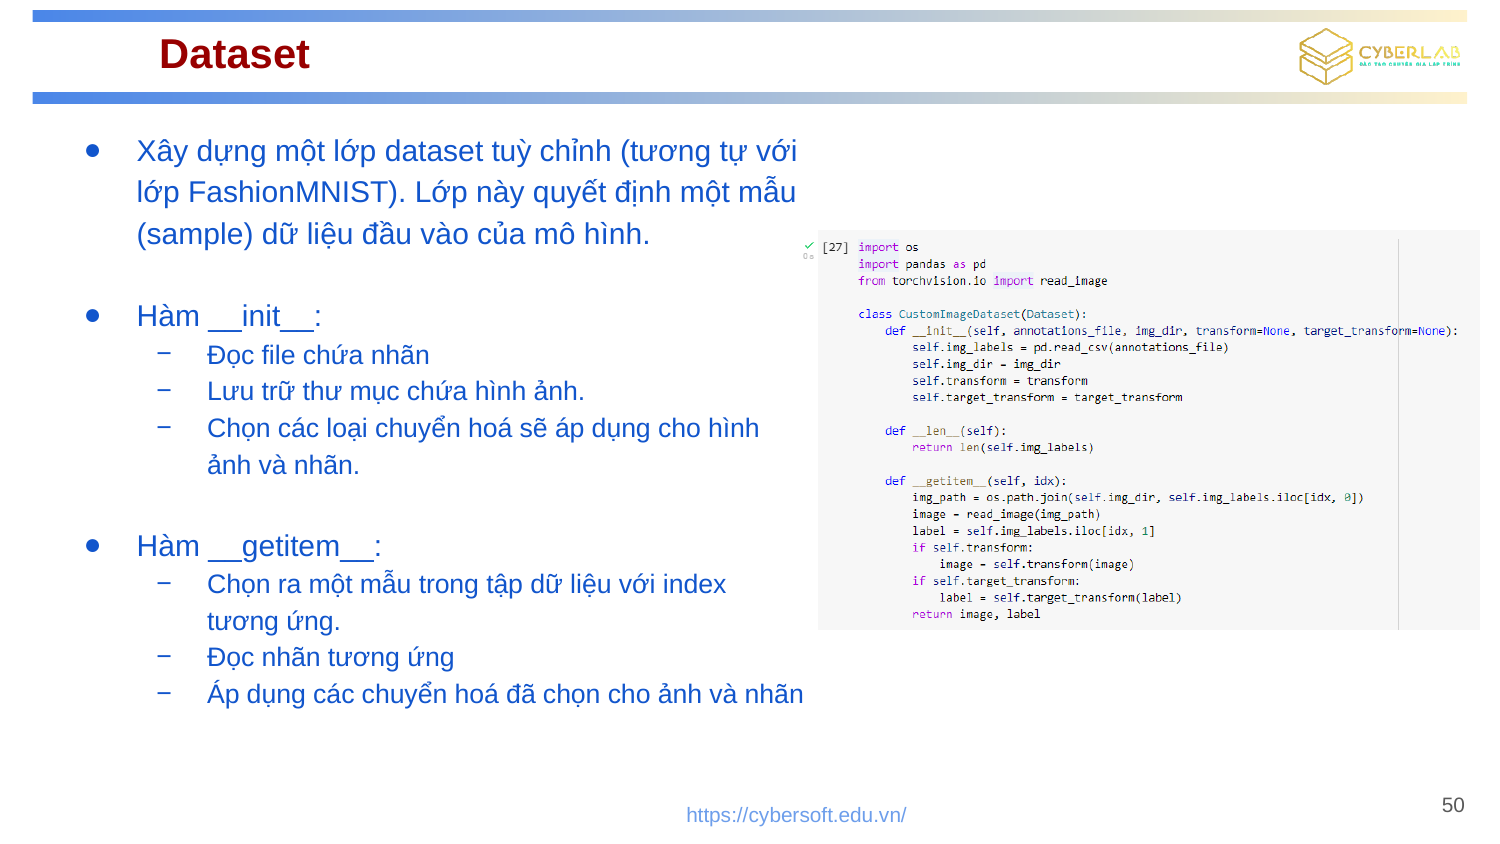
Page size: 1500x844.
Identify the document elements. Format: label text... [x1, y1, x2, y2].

title Dataset [144, 12, 1449, 93]
picture [799, 228, 1481, 630]
slide_number 50 [1389, 782, 1480, 830]
picture [1449, 28, 1468, 85]
list Xây dựng một lớp dataset tuỳ chỉnh (tương tự với lớp FashionMNIST). Lớp này quyết định một mẫu (sample) dữ liệu đầu vào của mô hình. Hàm __init__: Đọc file chứa nhãn Lưu trữ thư mục chứa hình ảnh. Chọn các loại chuyển hoá sẽ áp dụng cho hình ảnh và nhãn. Hàm __getitem__: Chọn ra một mẫu trong tập dữ liệu với index tương ứng. Đọc nhãn tương ứng Áp dụng các chuyển hoá đã chọn cho ảnh và nhãn [51, 111, 819, 762]
